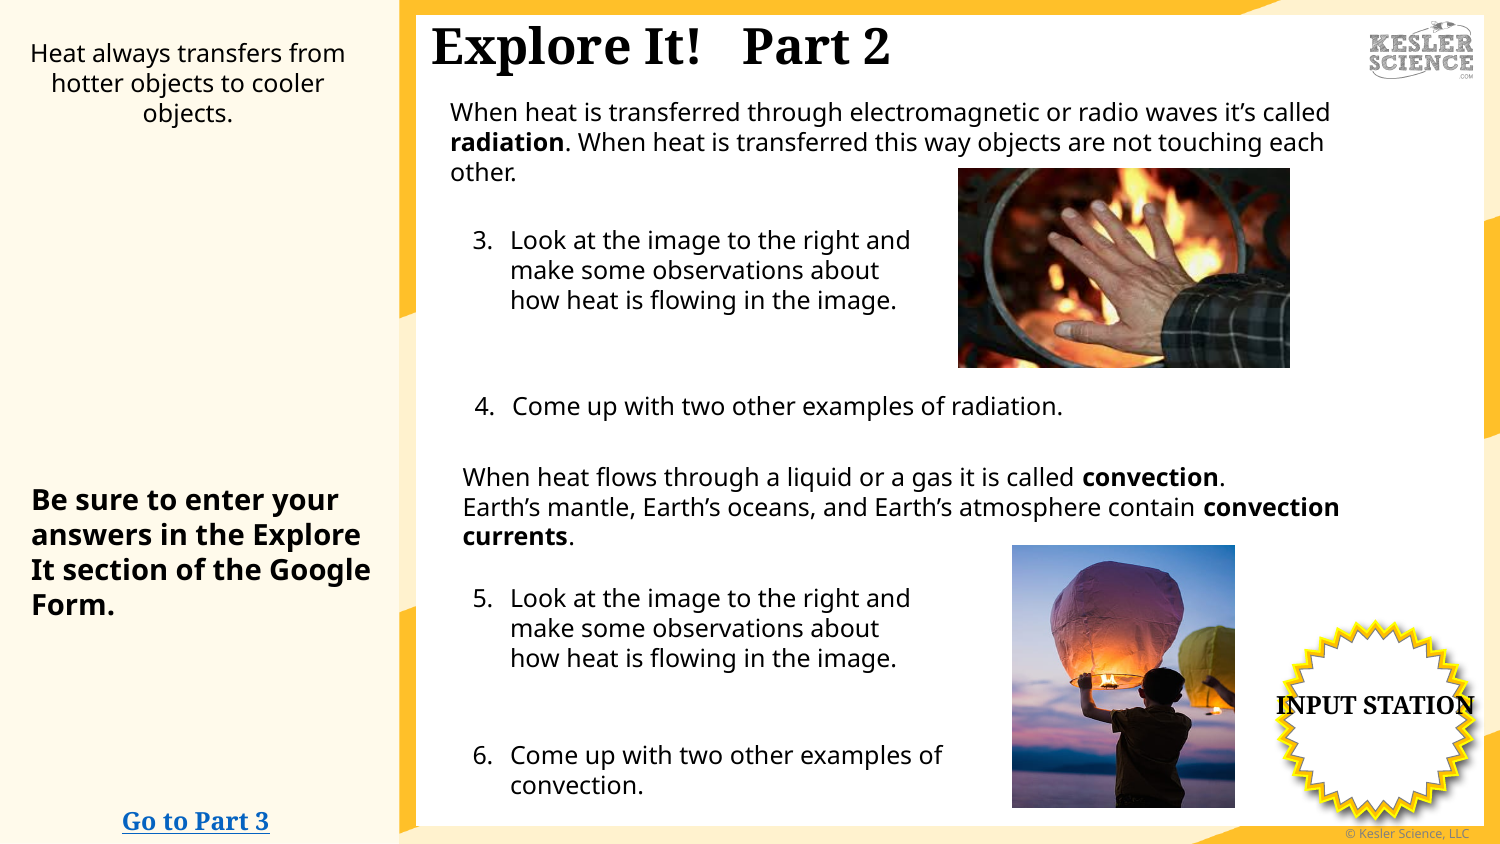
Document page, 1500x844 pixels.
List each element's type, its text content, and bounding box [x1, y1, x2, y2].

picture [400, 0, 1500, 844]
text_box Go to Part 3 [34, 798, 358, 844]
